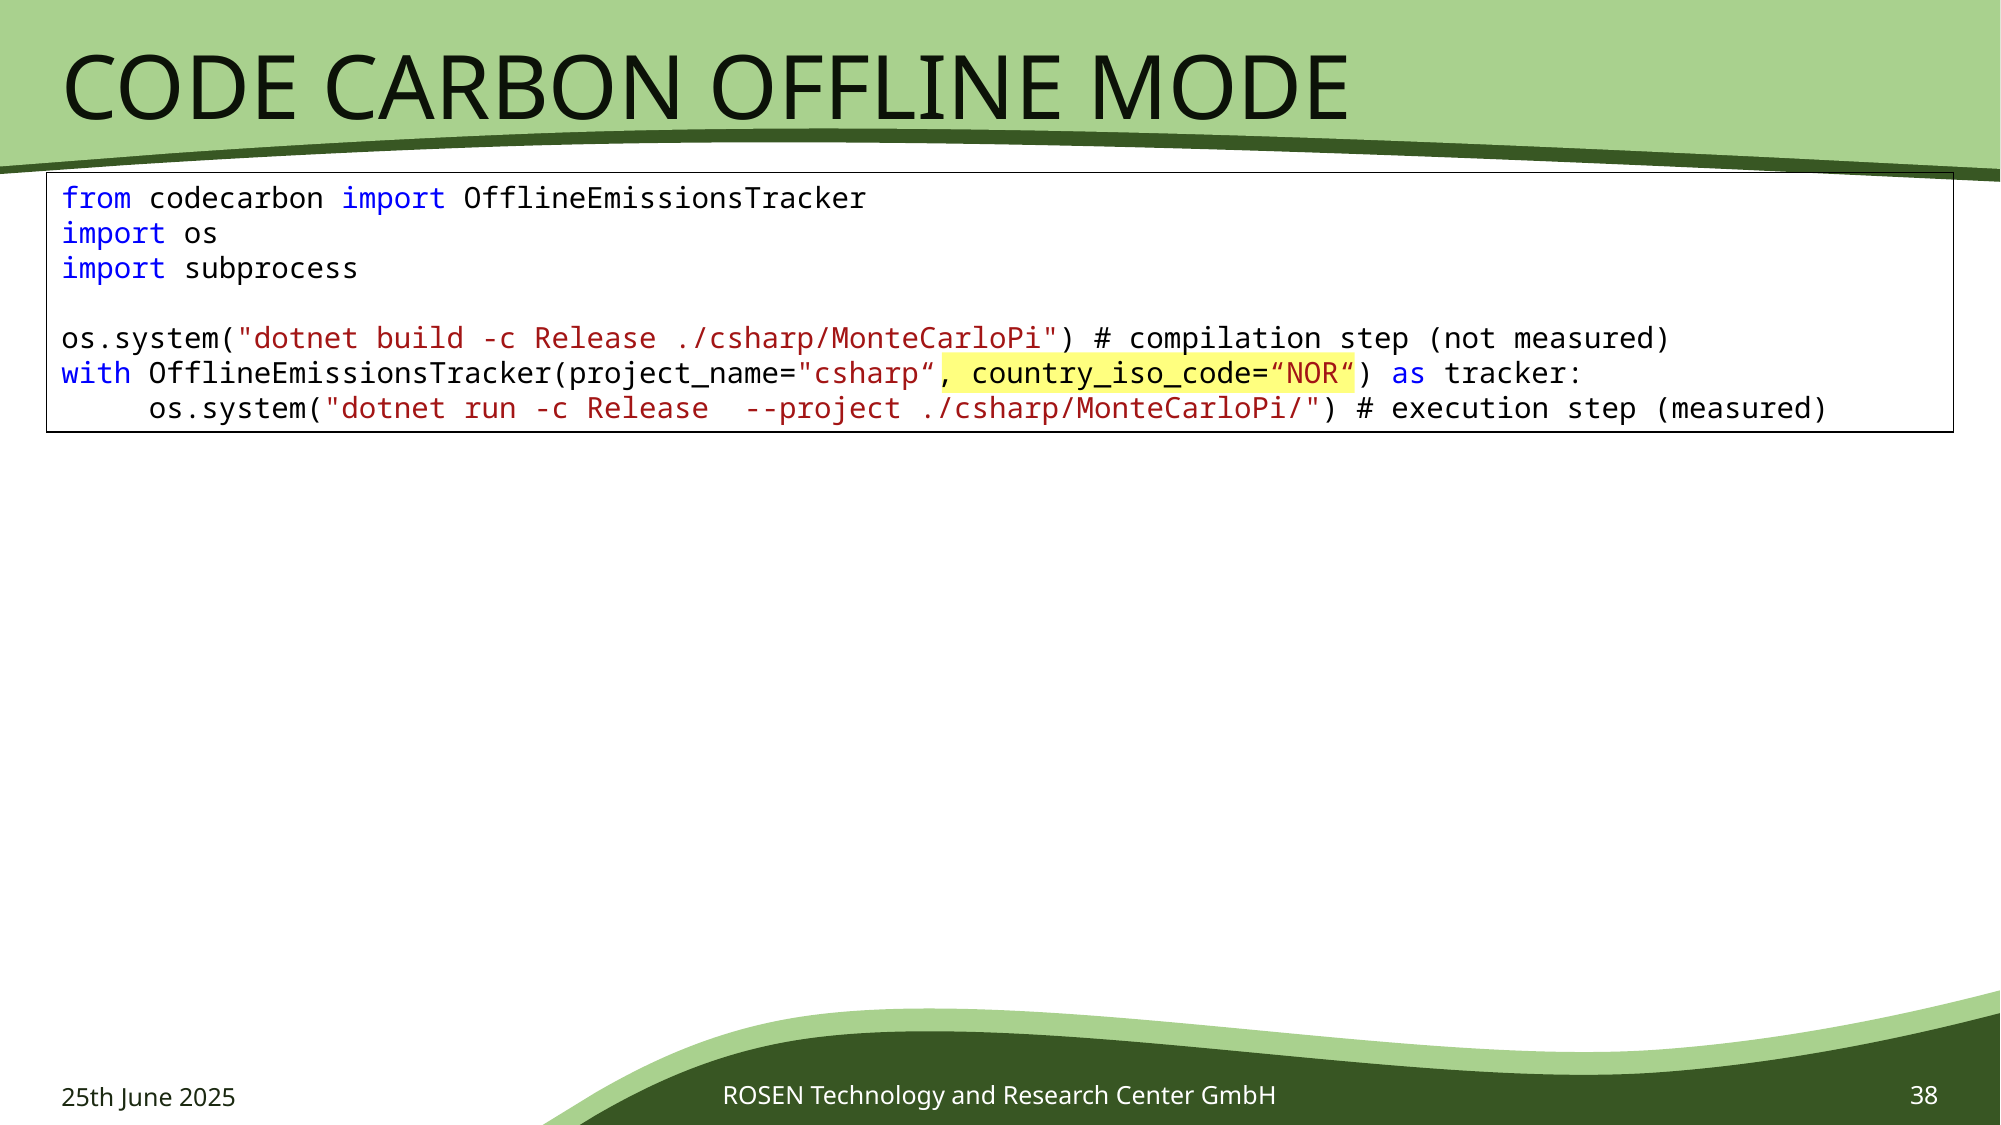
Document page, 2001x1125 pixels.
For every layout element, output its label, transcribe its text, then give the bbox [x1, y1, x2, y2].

slide_number 38 [1751, 1066, 1954, 1125]
footer ROSEN Technology and Research Center GmbH [410, 1066, 1590, 1125]
text_box from codecarbon import OfflineEmissionsTracker import os import subprocess os.system("dotnet build -c Release ./csharp/MonteCarloPi") # compilation step (not measured) with OfflineEmissionsTracker(project_name="csharp“, country_iso_code=“NOR“) as tracker: os.system("dotnet run -c Release --project ./csharp/MonteCarloPi/") # execution step (measured) [46, 172, 1954, 432]
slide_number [46, 1066, 290, 1125]
title Code Carbon Offline Mode [46, 34, 1954, 146]
